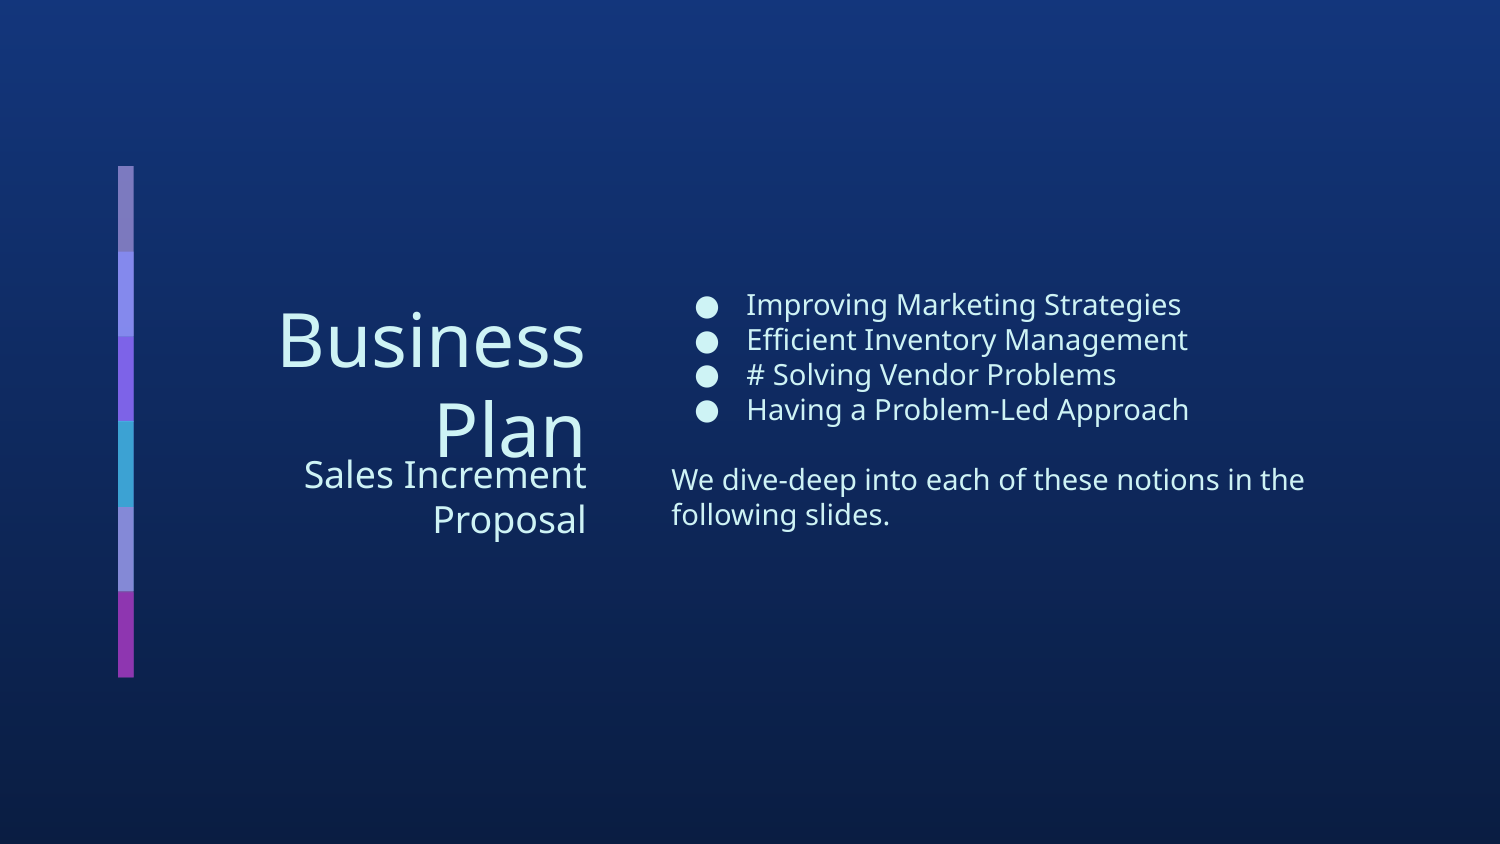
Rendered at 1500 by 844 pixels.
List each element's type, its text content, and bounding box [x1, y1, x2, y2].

list Improving Marketing Strategies Efficient Inventory Management # Solving Vendor Problems Having a Problem-Led Approach We dive-deep into each of these notions in the following slides. [656, 236, 1382, 608]
subtitle Sales Increment Proposal [212, 436, 602, 545]
title Business Plan [172, 277, 602, 422]
